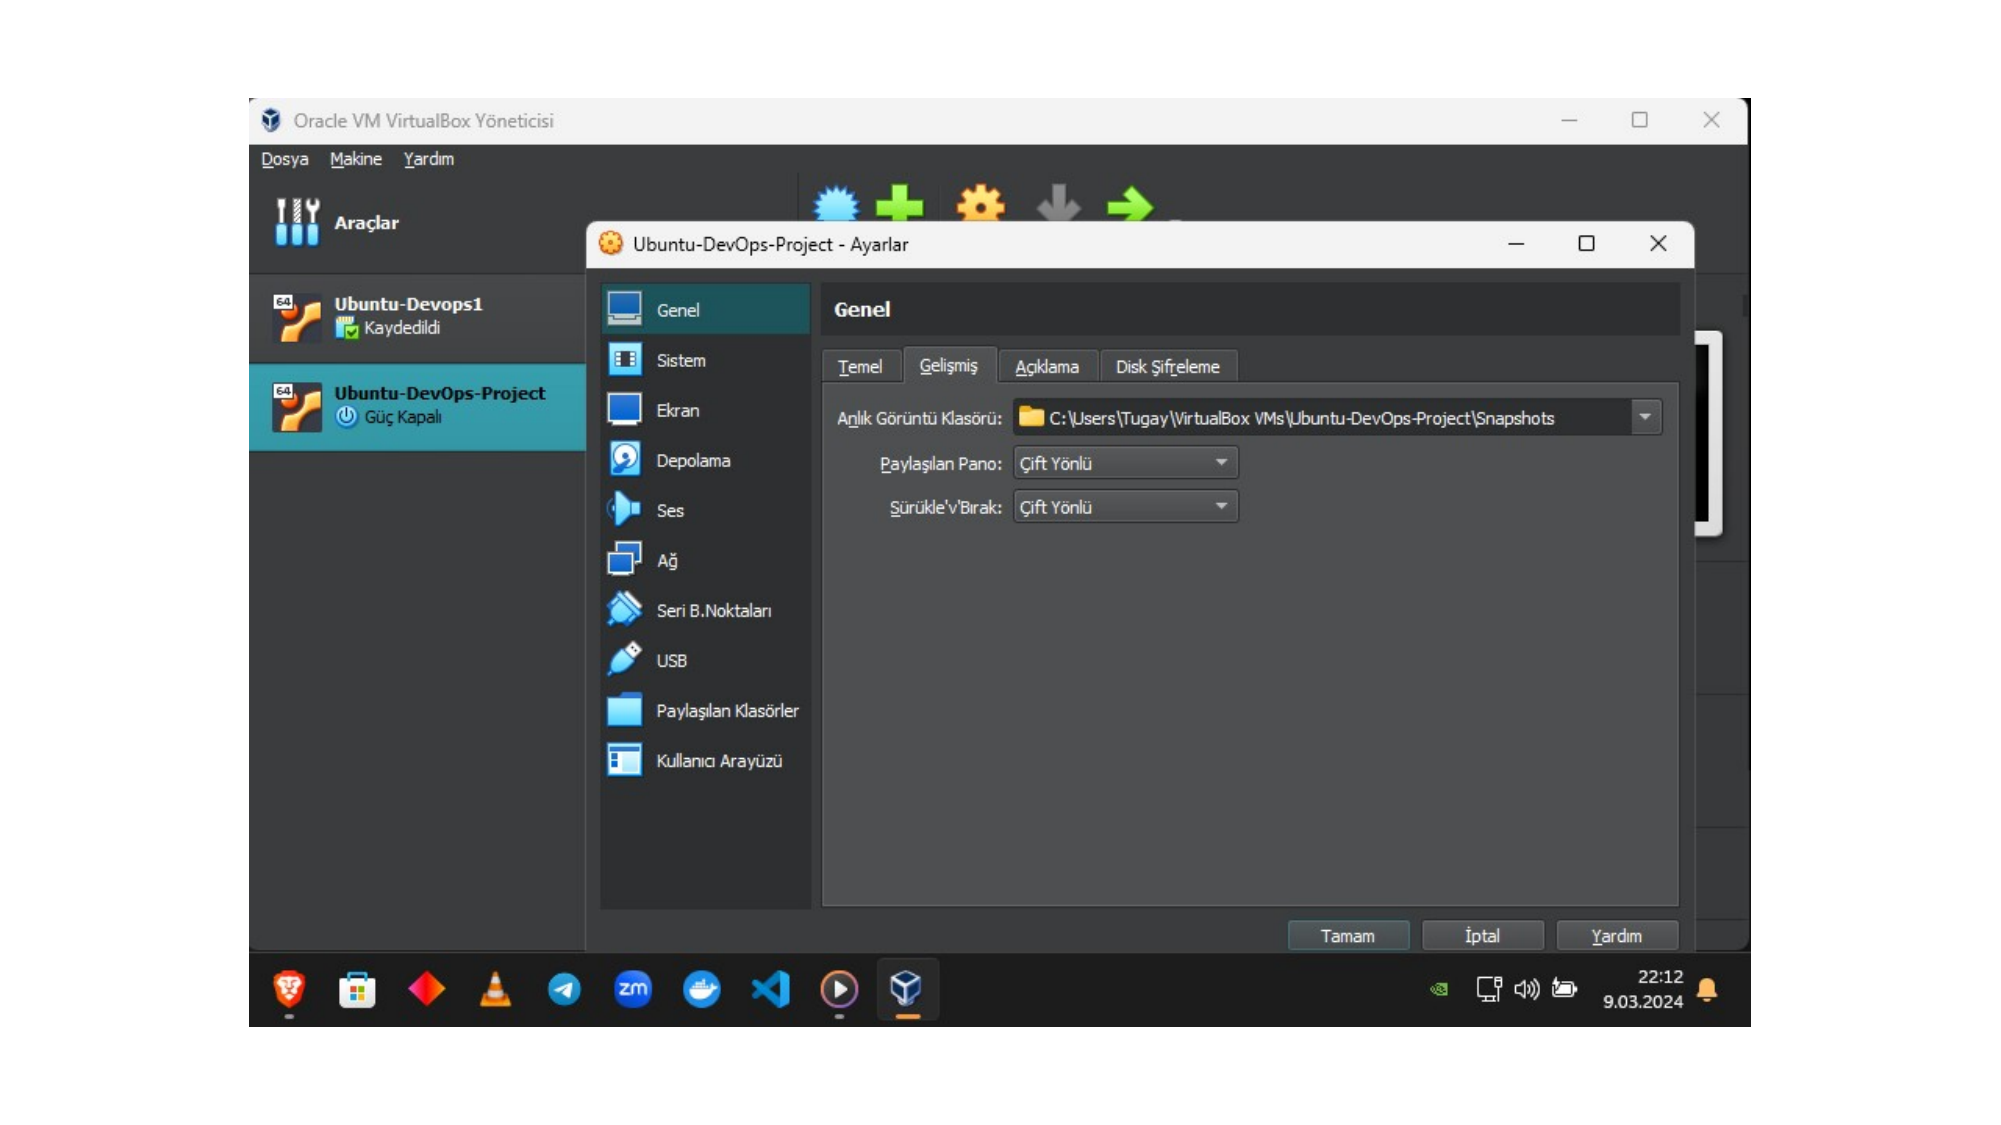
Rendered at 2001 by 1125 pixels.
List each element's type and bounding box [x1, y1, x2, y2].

picture [249, 98, 1751, 1027]
